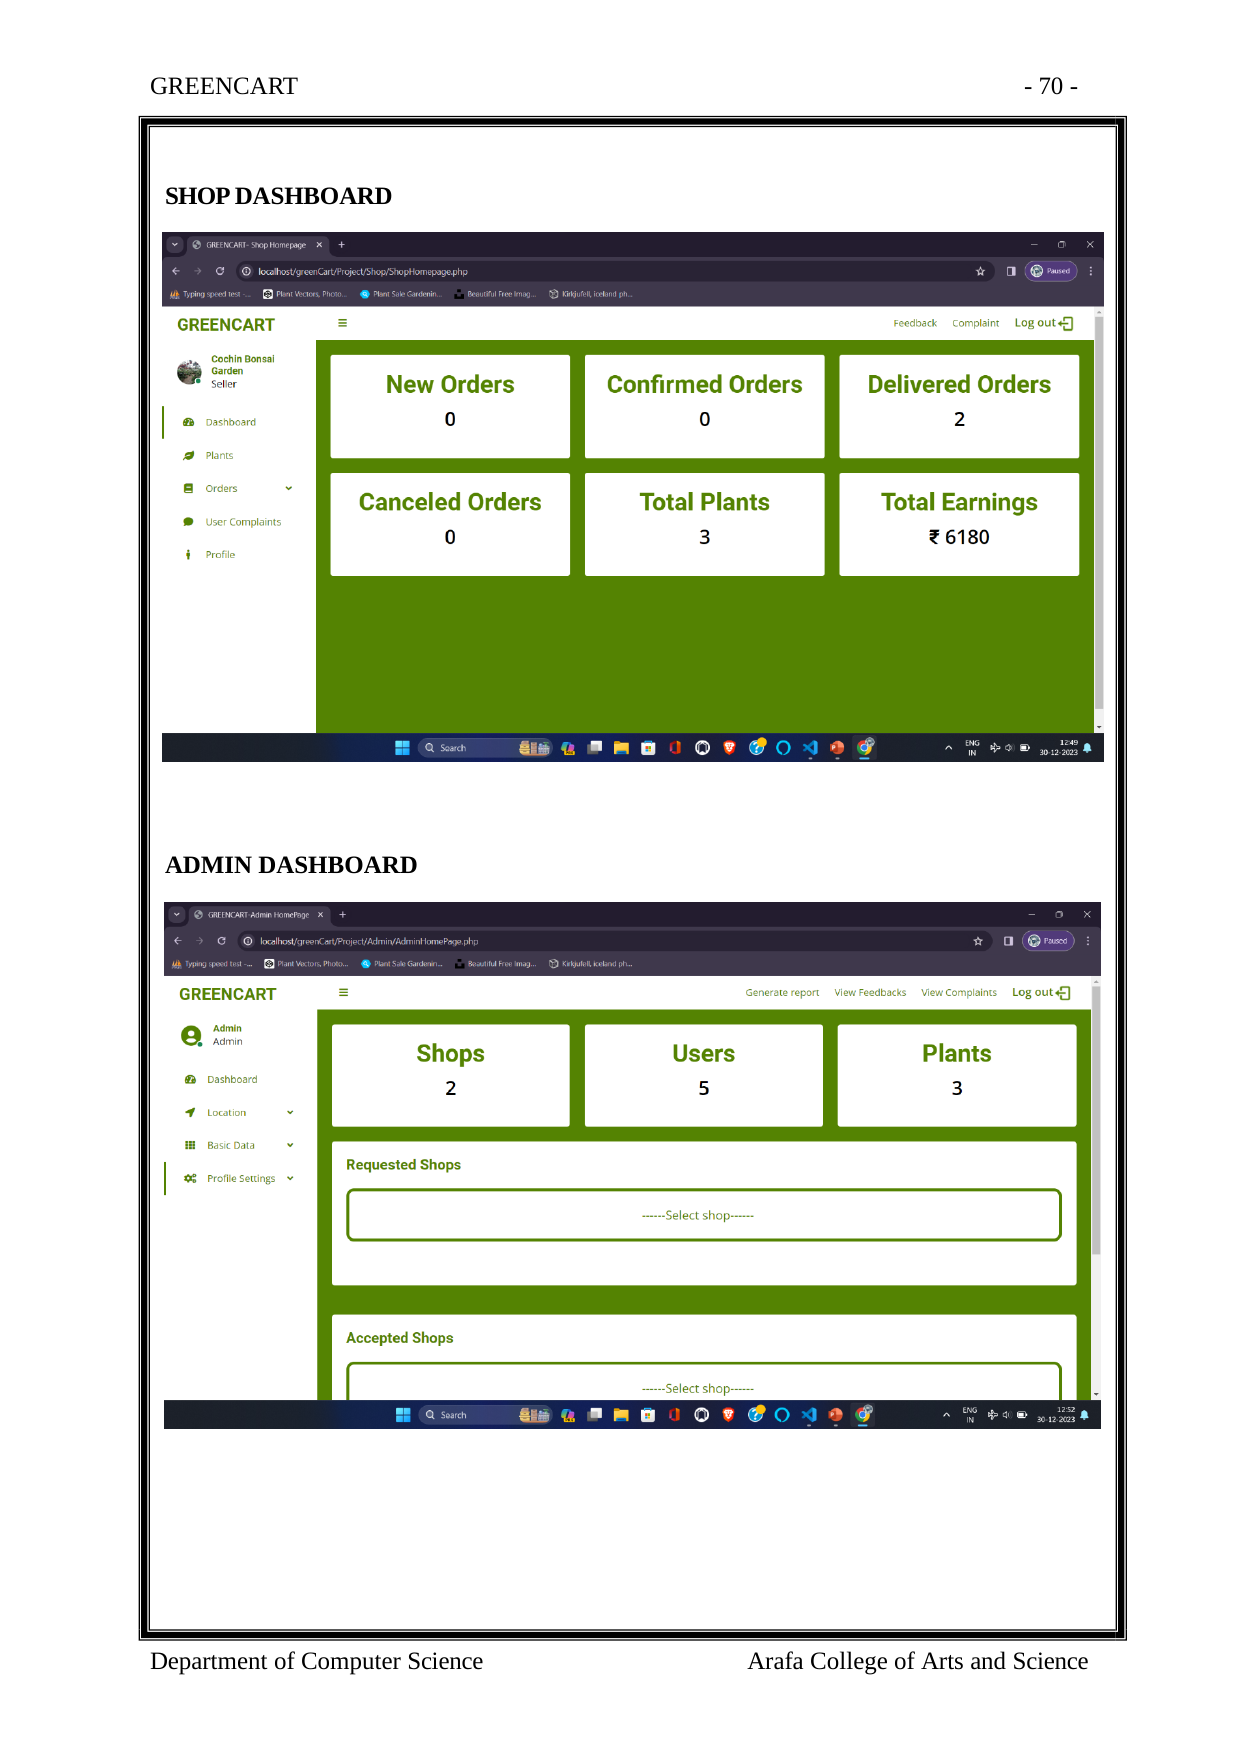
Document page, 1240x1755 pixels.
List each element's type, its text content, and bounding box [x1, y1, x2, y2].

text_box GREENCART [147, 67, 416, 99]
text_box SHOP DASHBOARD [162, 177, 601, 210]
text_box - 70 - [1022, 67, 1093, 99]
text_box ADMIN DASHBOARD [162, 846, 429, 879]
text_box [138, 115, 1127, 1641]
footer Arafa College of Arts and Science [745, 1645, 1093, 1755]
picture [162, 232, 1104, 763]
picture [164, 901, 1102, 1429]
slide_number Department of Computer Science [147, 1645, 488, 1755]
